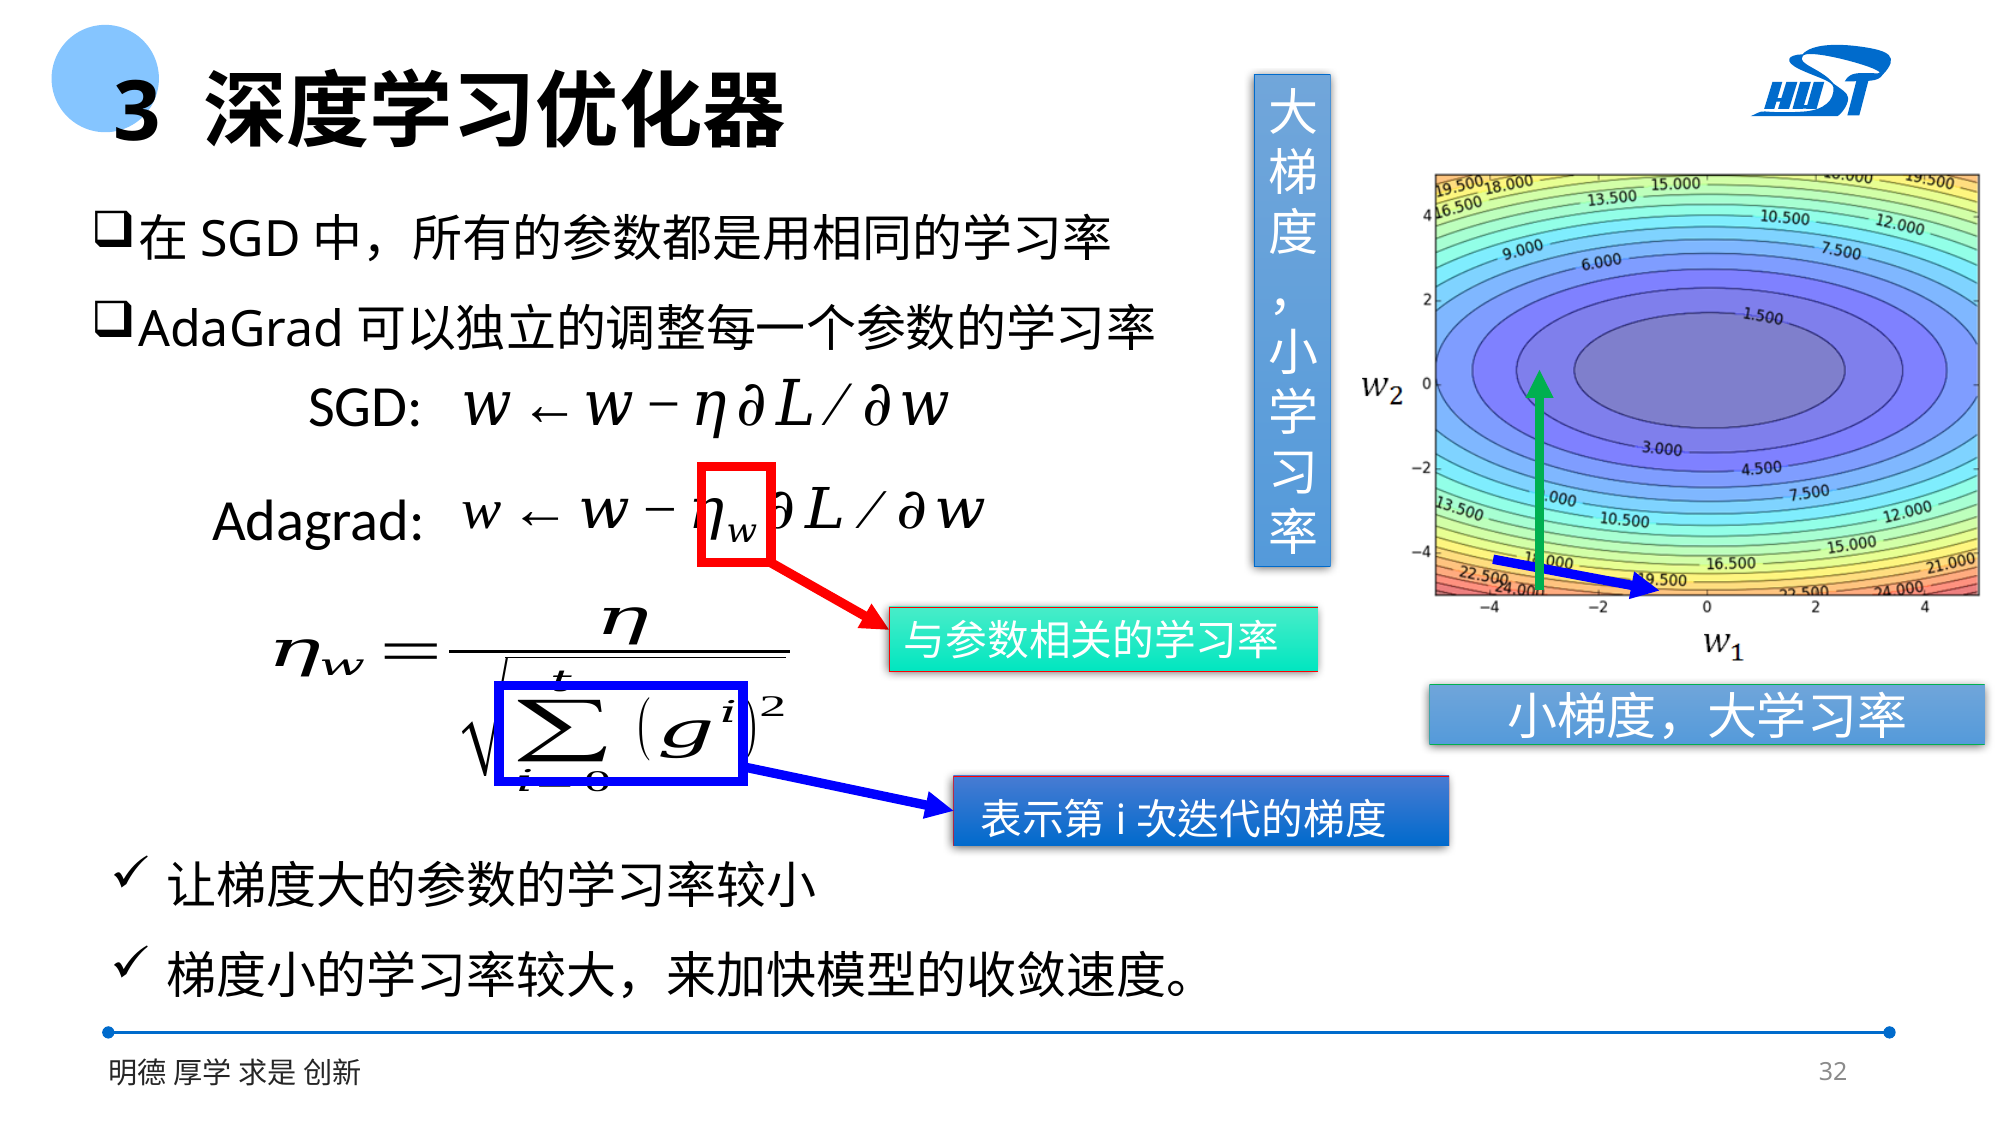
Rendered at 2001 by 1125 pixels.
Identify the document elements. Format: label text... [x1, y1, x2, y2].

picture [1349, 146, 1985, 669]
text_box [742, 766, 954, 813]
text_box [1493, 559, 1539, 591]
text_box 与参数相关的学习率 [888, 606, 1318, 672]
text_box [770, 562, 889, 630]
text_box 3 深度学习优化器 [99, 0, 1100, 165]
slide_number 32 [1412, 1042, 1863, 1103]
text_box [1540, 559, 1660, 591]
text_box SGD: [293, 361, 505, 446]
text_box 在SGD中，所有的参数都是用相同的学习率 AdaGrad可以独立的调整每一个参数的学习率 [76, 168, 1215, 364]
text_box 让梯度大的参数的学习率较小 梯度小的学习率较大，来加快模型的收敛速度。 [95, 815, 1198, 1011]
text_box [700, 466, 772, 564]
text_box [498, 685, 744, 783]
text_box 小梯度，大学习率 [1429, 684, 1985, 745]
text_box 大梯度，小学习率 [1253, 74, 1331, 567]
text_box Adagrad: [197, 474, 484, 560]
